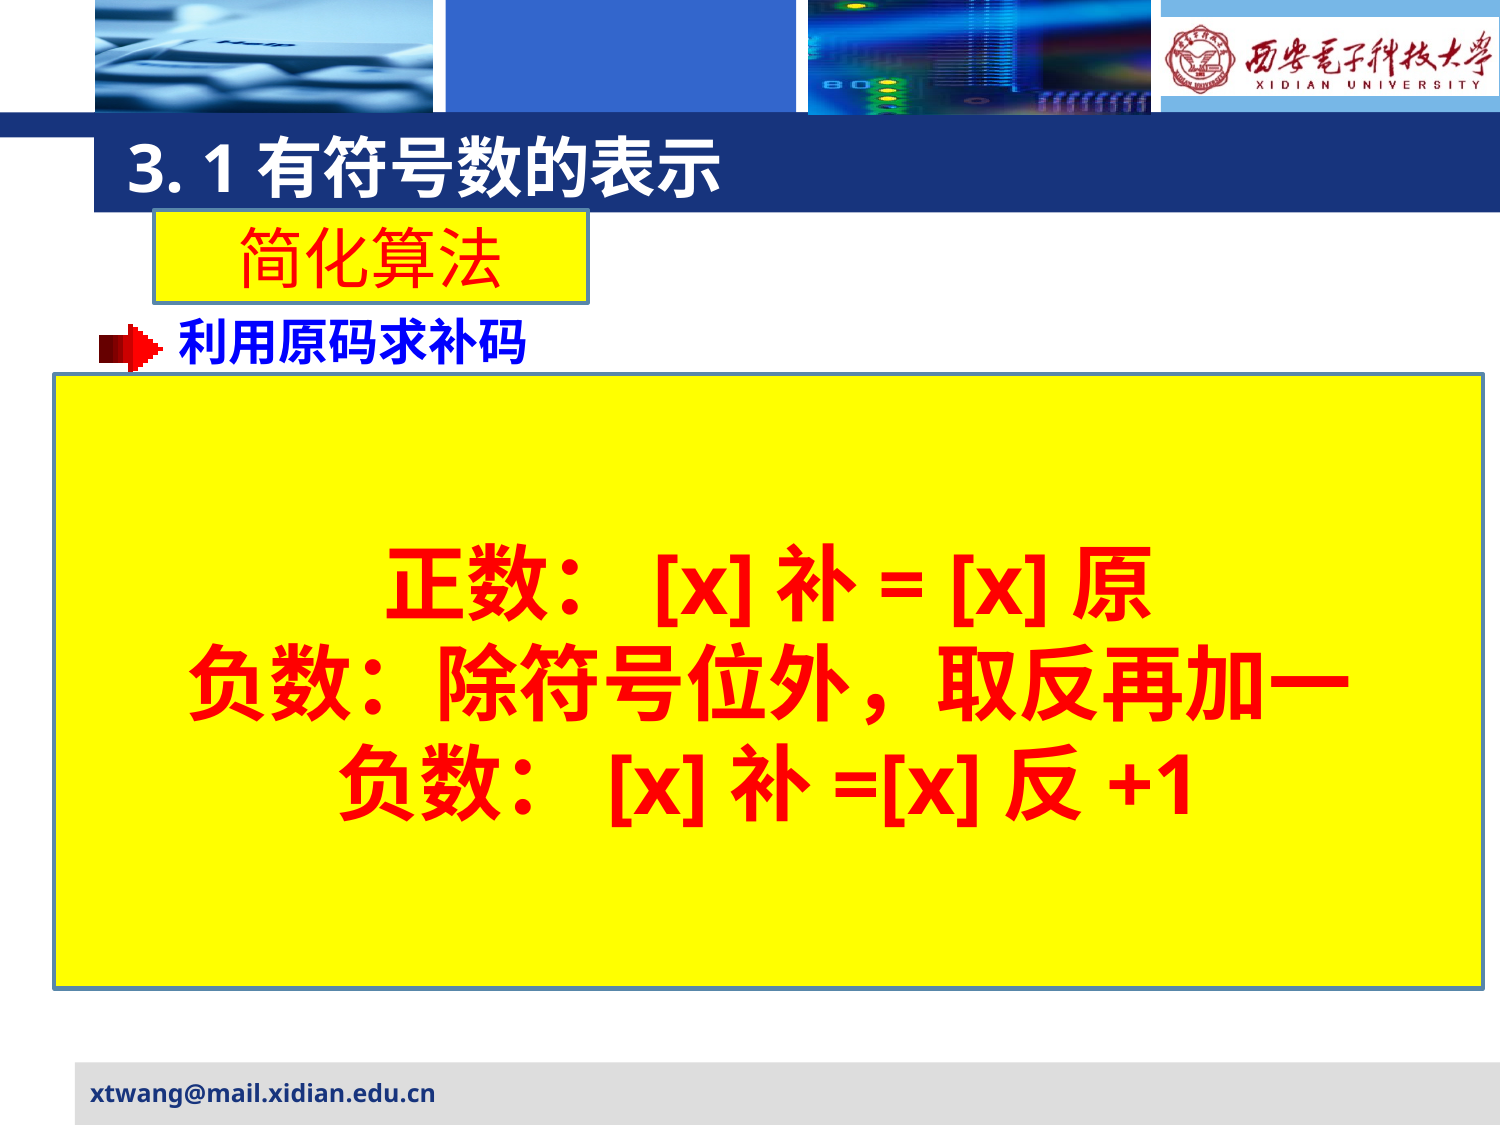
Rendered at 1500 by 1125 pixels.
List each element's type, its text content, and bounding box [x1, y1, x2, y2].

text_box 简化算法 [152, 208, 590, 305]
text_box 正数：[x]补= [x]原 负数：除符号位外，取反再加一 负数：[x]补=[x]反+1 [52, 372, 1485, 991]
picture [1158, 17, 1499, 96]
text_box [249, 574, 1050, 729]
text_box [99, 302, 545, 379]
title 3. 1有符号数的表示 [112, 120, 1450, 213]
picture [95, 0, 433, 113]
slide_number xtwang@mail.xidian.edu.cn [75, 1069, 514, 1123]
picture [808, 0, 1151, 115]
